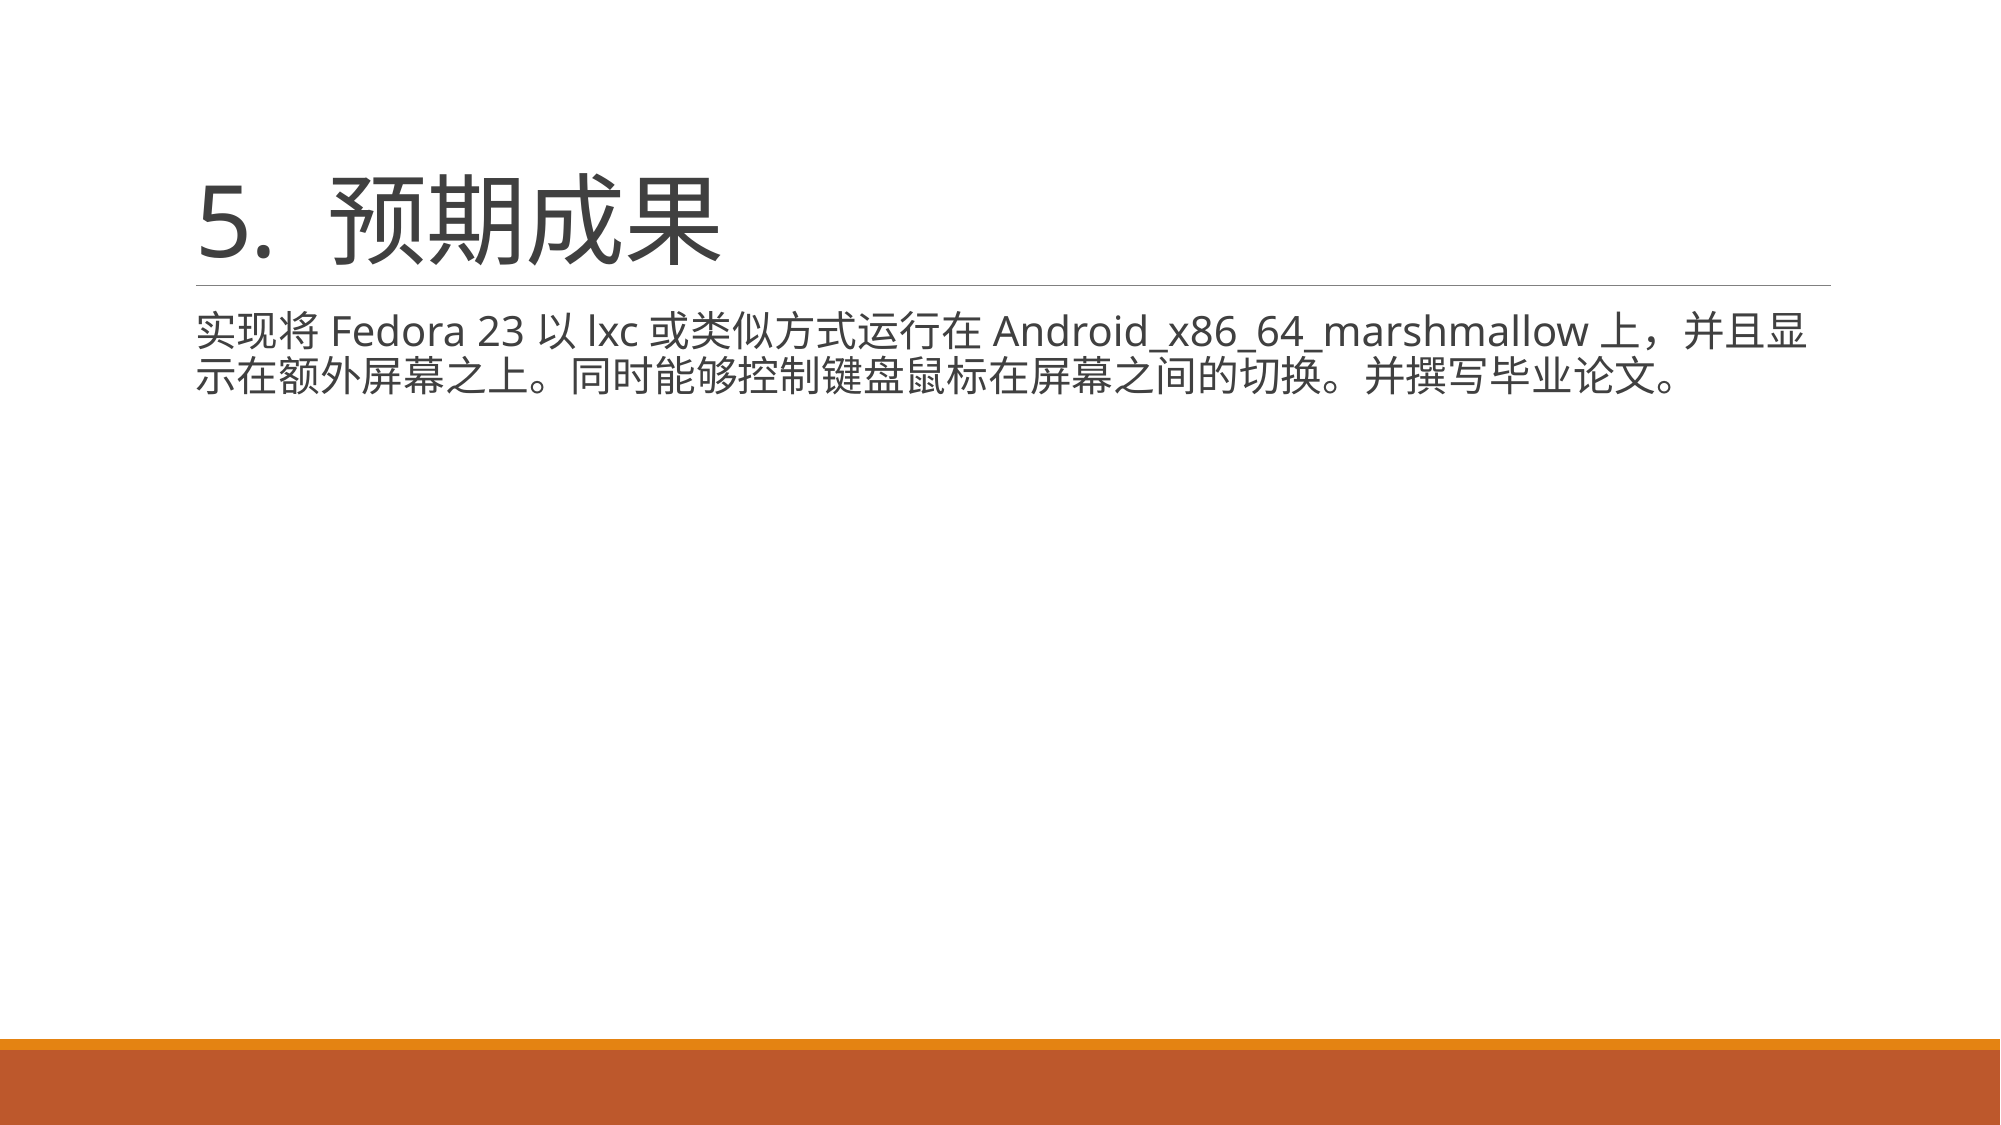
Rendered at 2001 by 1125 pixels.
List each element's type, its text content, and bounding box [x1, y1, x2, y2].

list 实现将Fedora 23以lxc或类似方式运行在Android_x86_64_marshmallow上，并且显示在额外屏幕之上。同时能够控制键盘鼠标在屏幕之间的切换。并撰写毕业论文。 [180, 302, 1830, 963]
title 5. 预期成果 [180, 47, 1830, 285]
